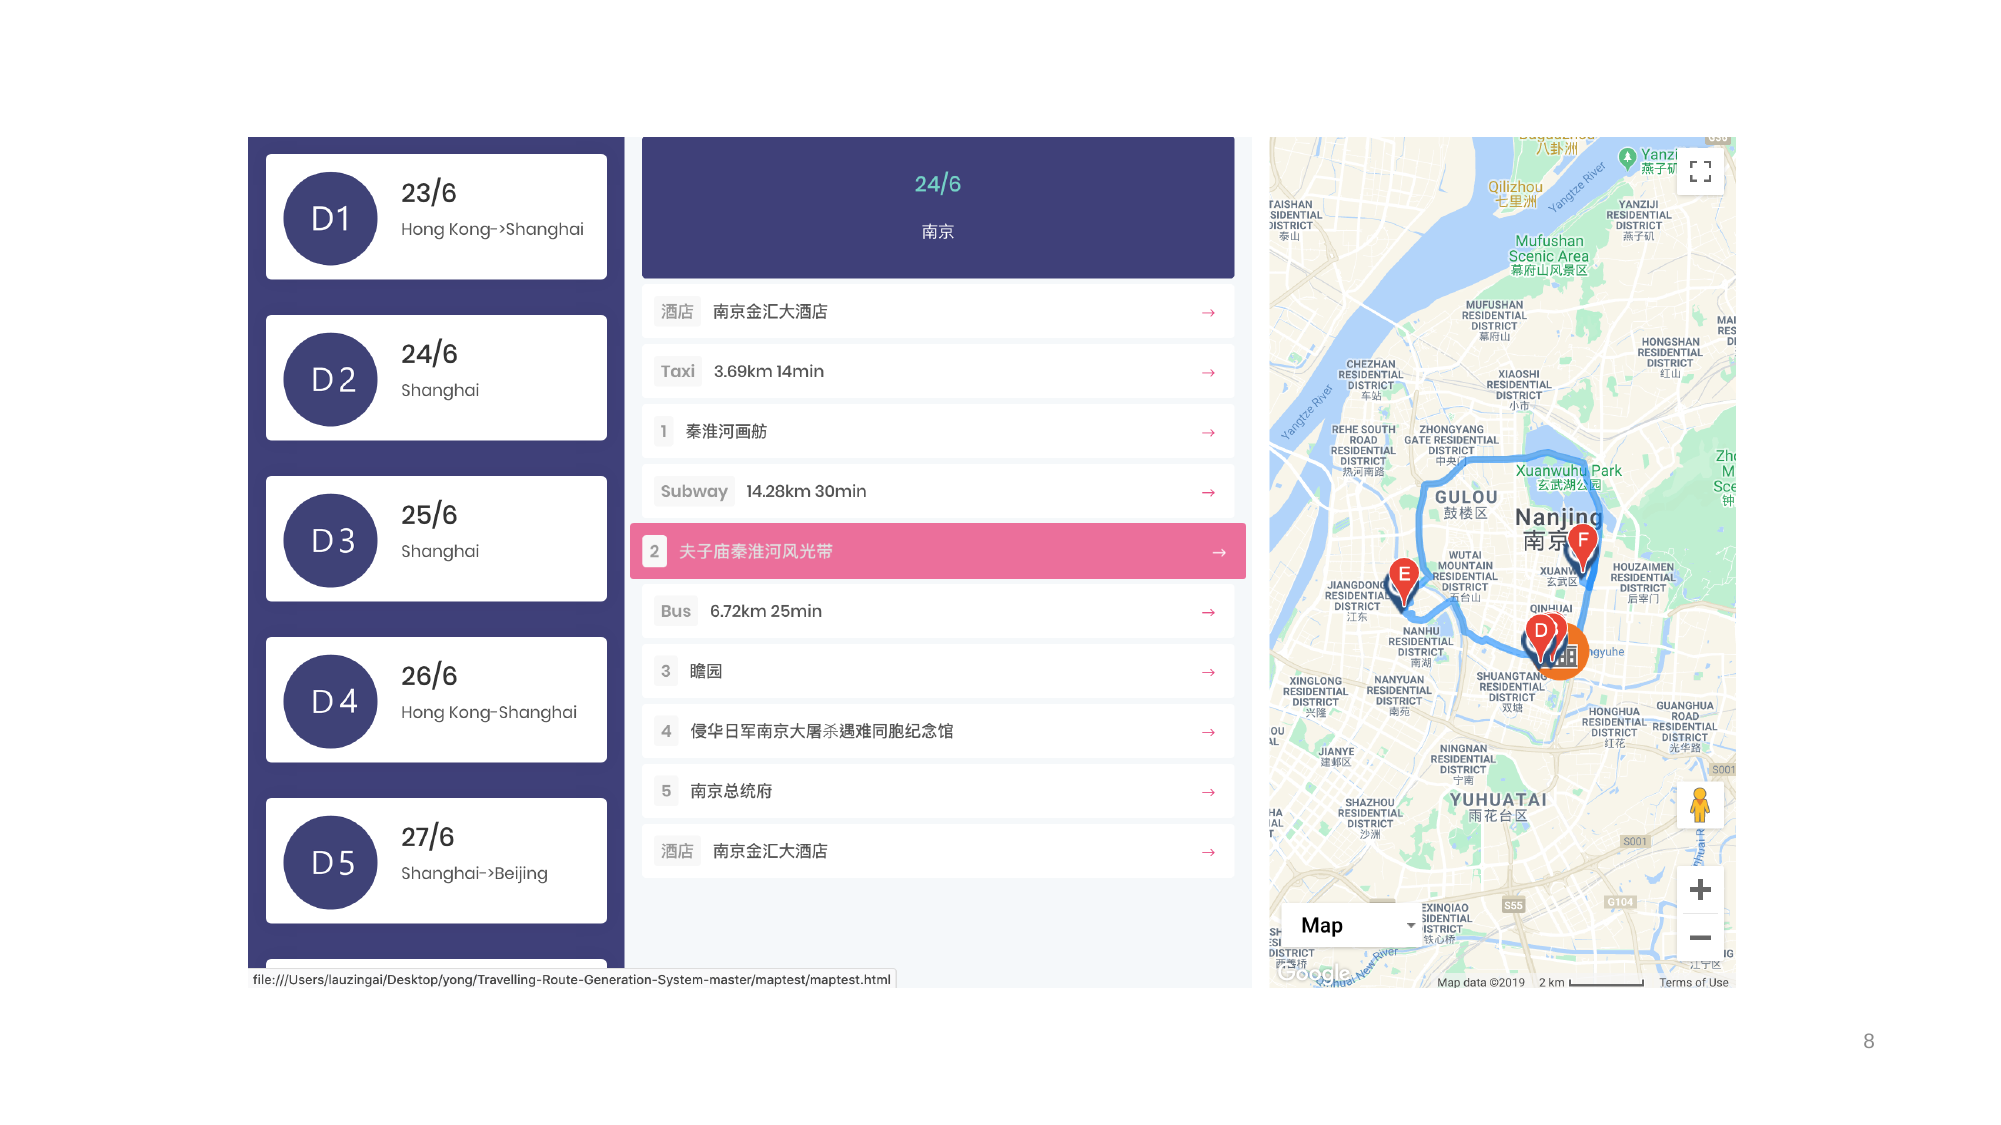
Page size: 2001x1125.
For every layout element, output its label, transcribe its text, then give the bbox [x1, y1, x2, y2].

picture [248, 137, 1752, 988]
slide_number 8 [1412, 1023, 1890, 1058]
